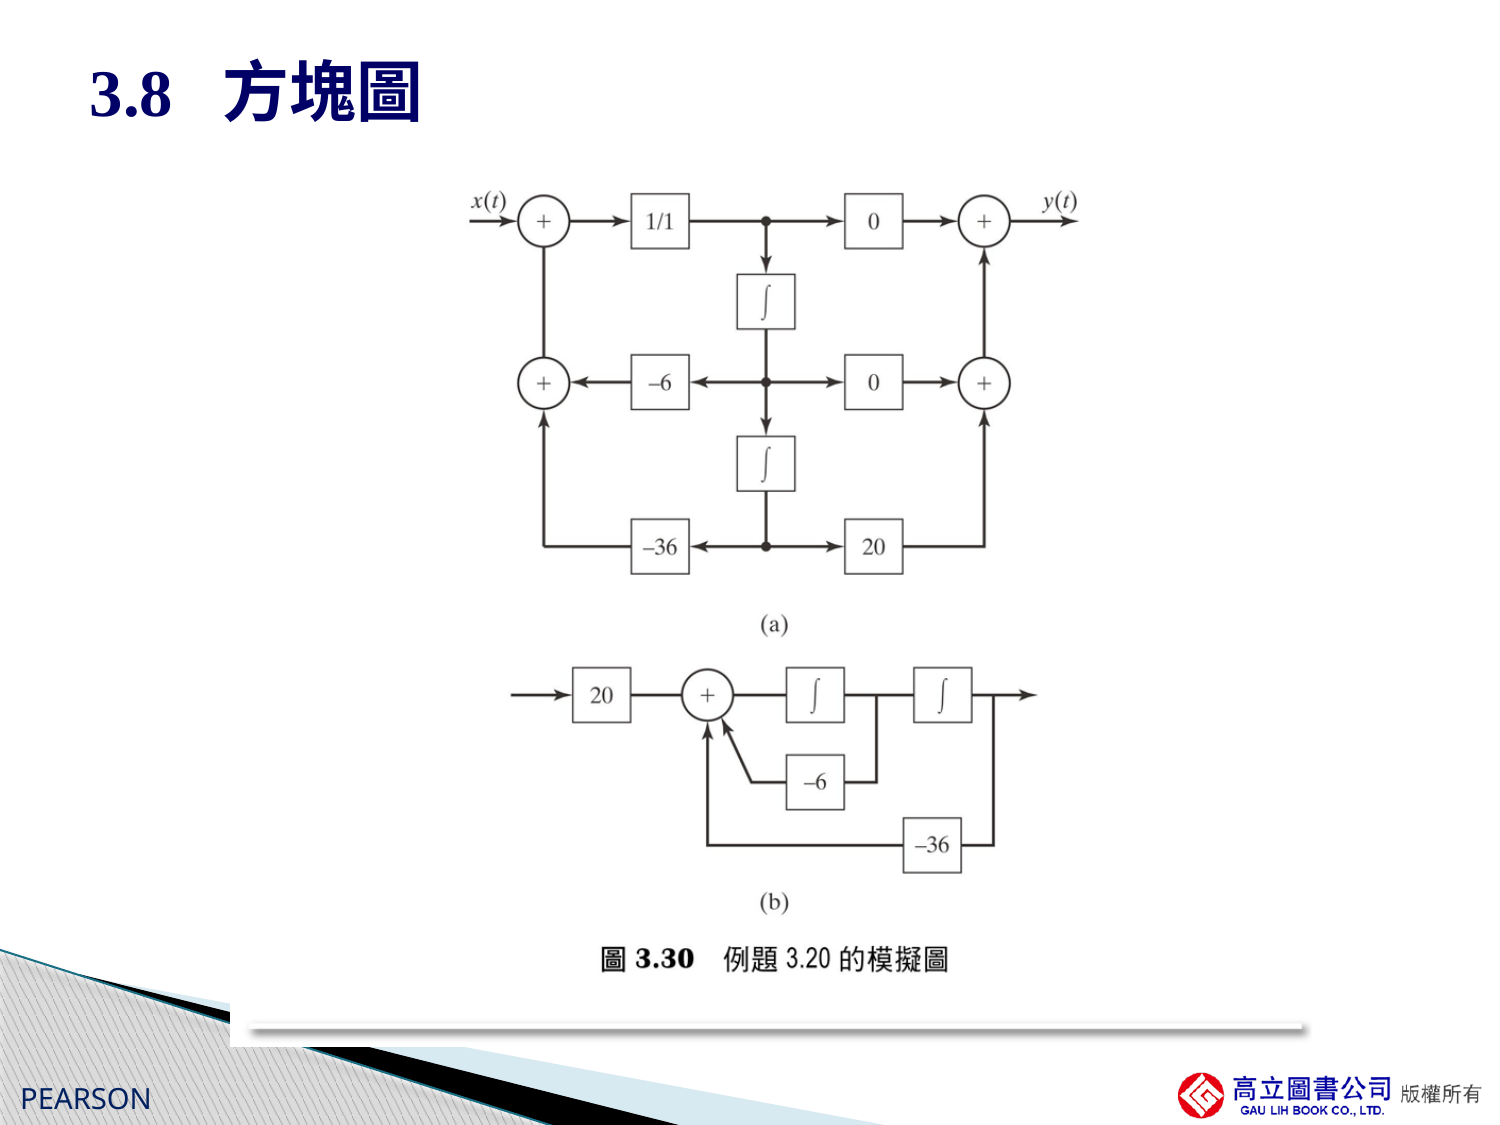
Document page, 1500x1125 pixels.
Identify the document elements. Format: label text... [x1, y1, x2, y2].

picture [229, 172, 1315, 1047]
title 3.8 方塊圖 [75, 30, 1425, 149]
picture [1178, 1065, 1500, 1125]
